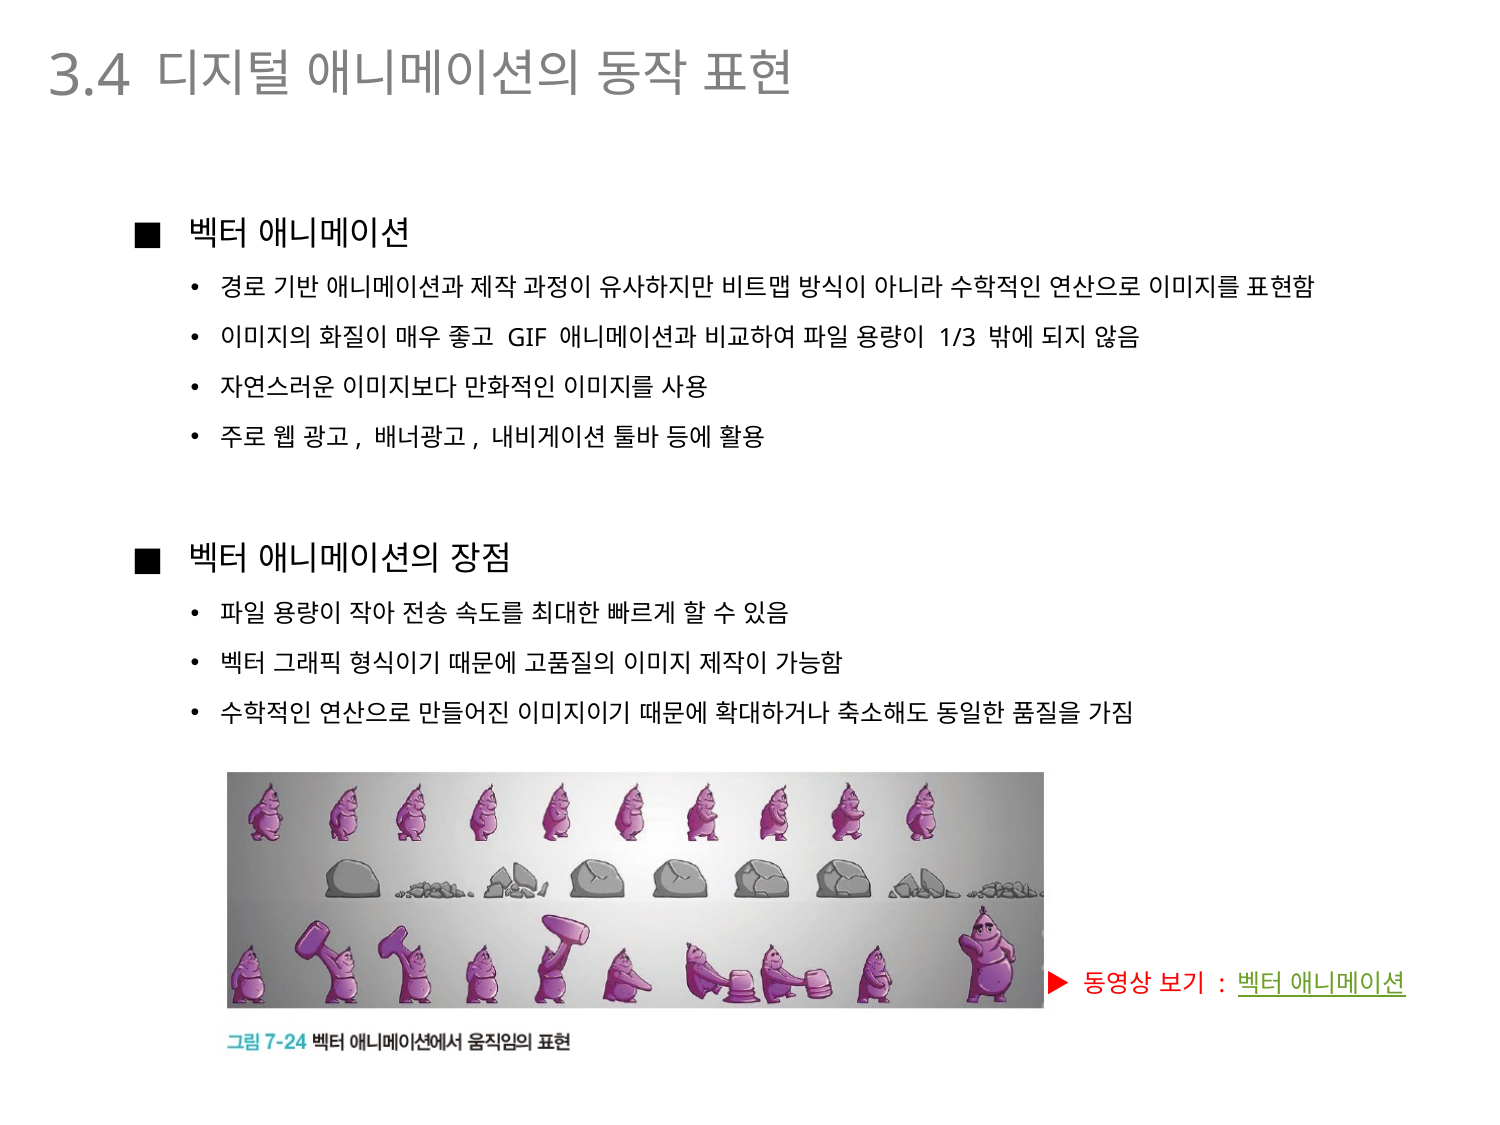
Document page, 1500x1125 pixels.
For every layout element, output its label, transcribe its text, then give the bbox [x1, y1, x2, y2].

text_box 3.4 [41, 44, 184, 130]
picture [218, 763, 1053, 1060]
text_box 디지털 애니메이션의 동작 표현 [147, 41, 975, 127]
text_box ▶ 동영상 보기 : 벡터 애니메이션 [1057, 960, 1421, 1012]
list 벡터 애니메이션 경로 기반 애니메이션과 제작 과정이 유사하지만 비트맵 방식이 아니라 수학적인 연산으로 이미지를 표현함 이미지의 화질이 매우 좋고 GIF 애니메이션과 비교하여 파일 용량이 1/3 밖에 되지 않음 자연스러운 이미지보다 만화적인 이미지를 사용 주로 웹 광고, 배너광고, 내비게이션 툴바 등에 활용 벡터 애니메이션의 장점 파일 용량이 작아 전송 속도를 최대한 빠르게 할 수 있음 벡터 그래픽 형식이기 때문에 고품질의 이미지 제작이 가능함 수학적인 연산으로 만들어진 이미지이기 때문에 확대하거나 축소해도 동일한 품질을 가짐 [116, 184, 1393, 953]
